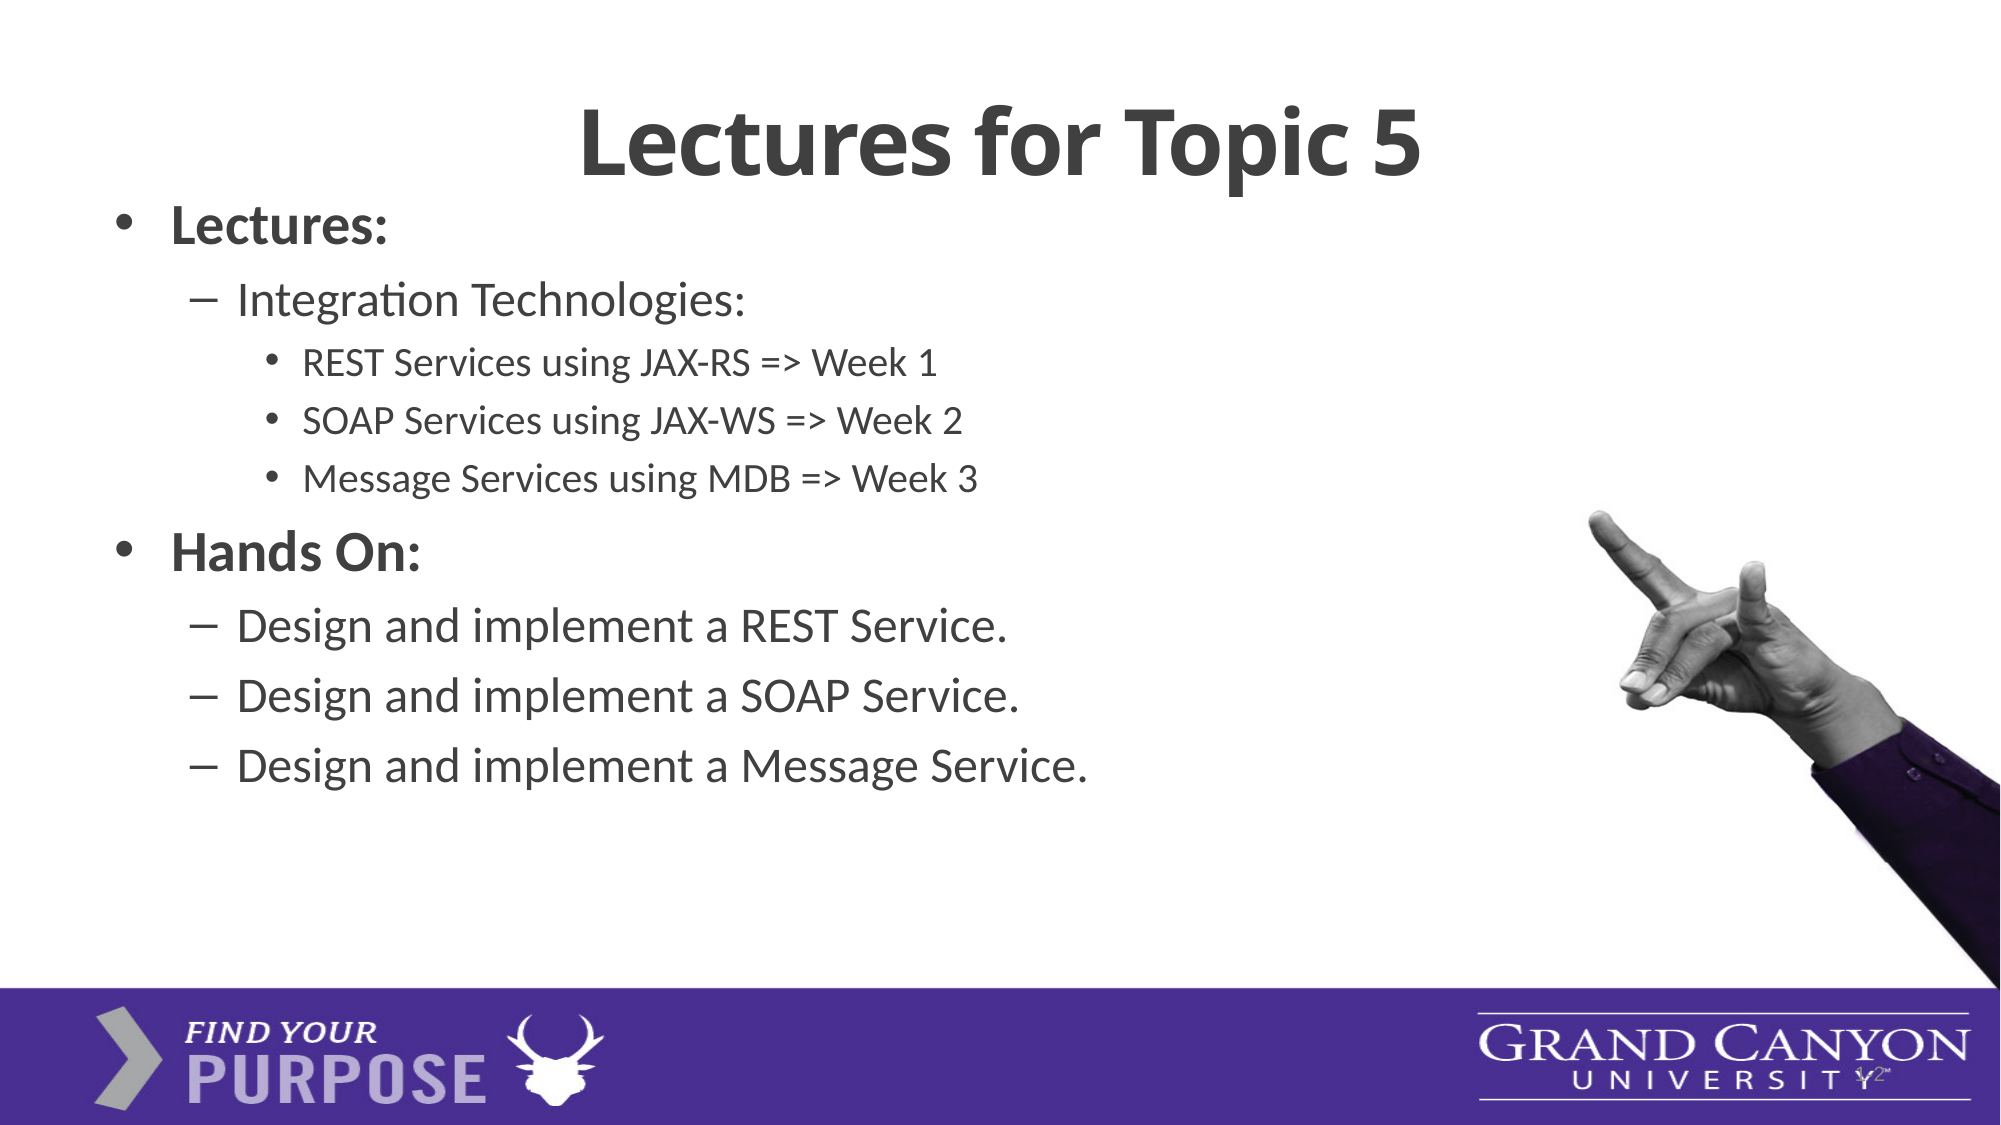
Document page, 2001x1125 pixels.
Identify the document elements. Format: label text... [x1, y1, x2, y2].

slide_number 1-2 [1433, 1042, 1900, 1103]
list Lectures: Integration Technologies: REST Services using JAX-RS => Week 1 SOAP Services using JAX-WS => Week 2 Message Services using MDB => Week 3 Hands On: Design and implement a REST Service. Design and implement a SOAP Service. Design and implement a Message Service. [99, 178, 1900, 1059]
picture [0, 0, 2001, 1125]
title Lectures for Topic 5 [99, 45, 1900, 178]
